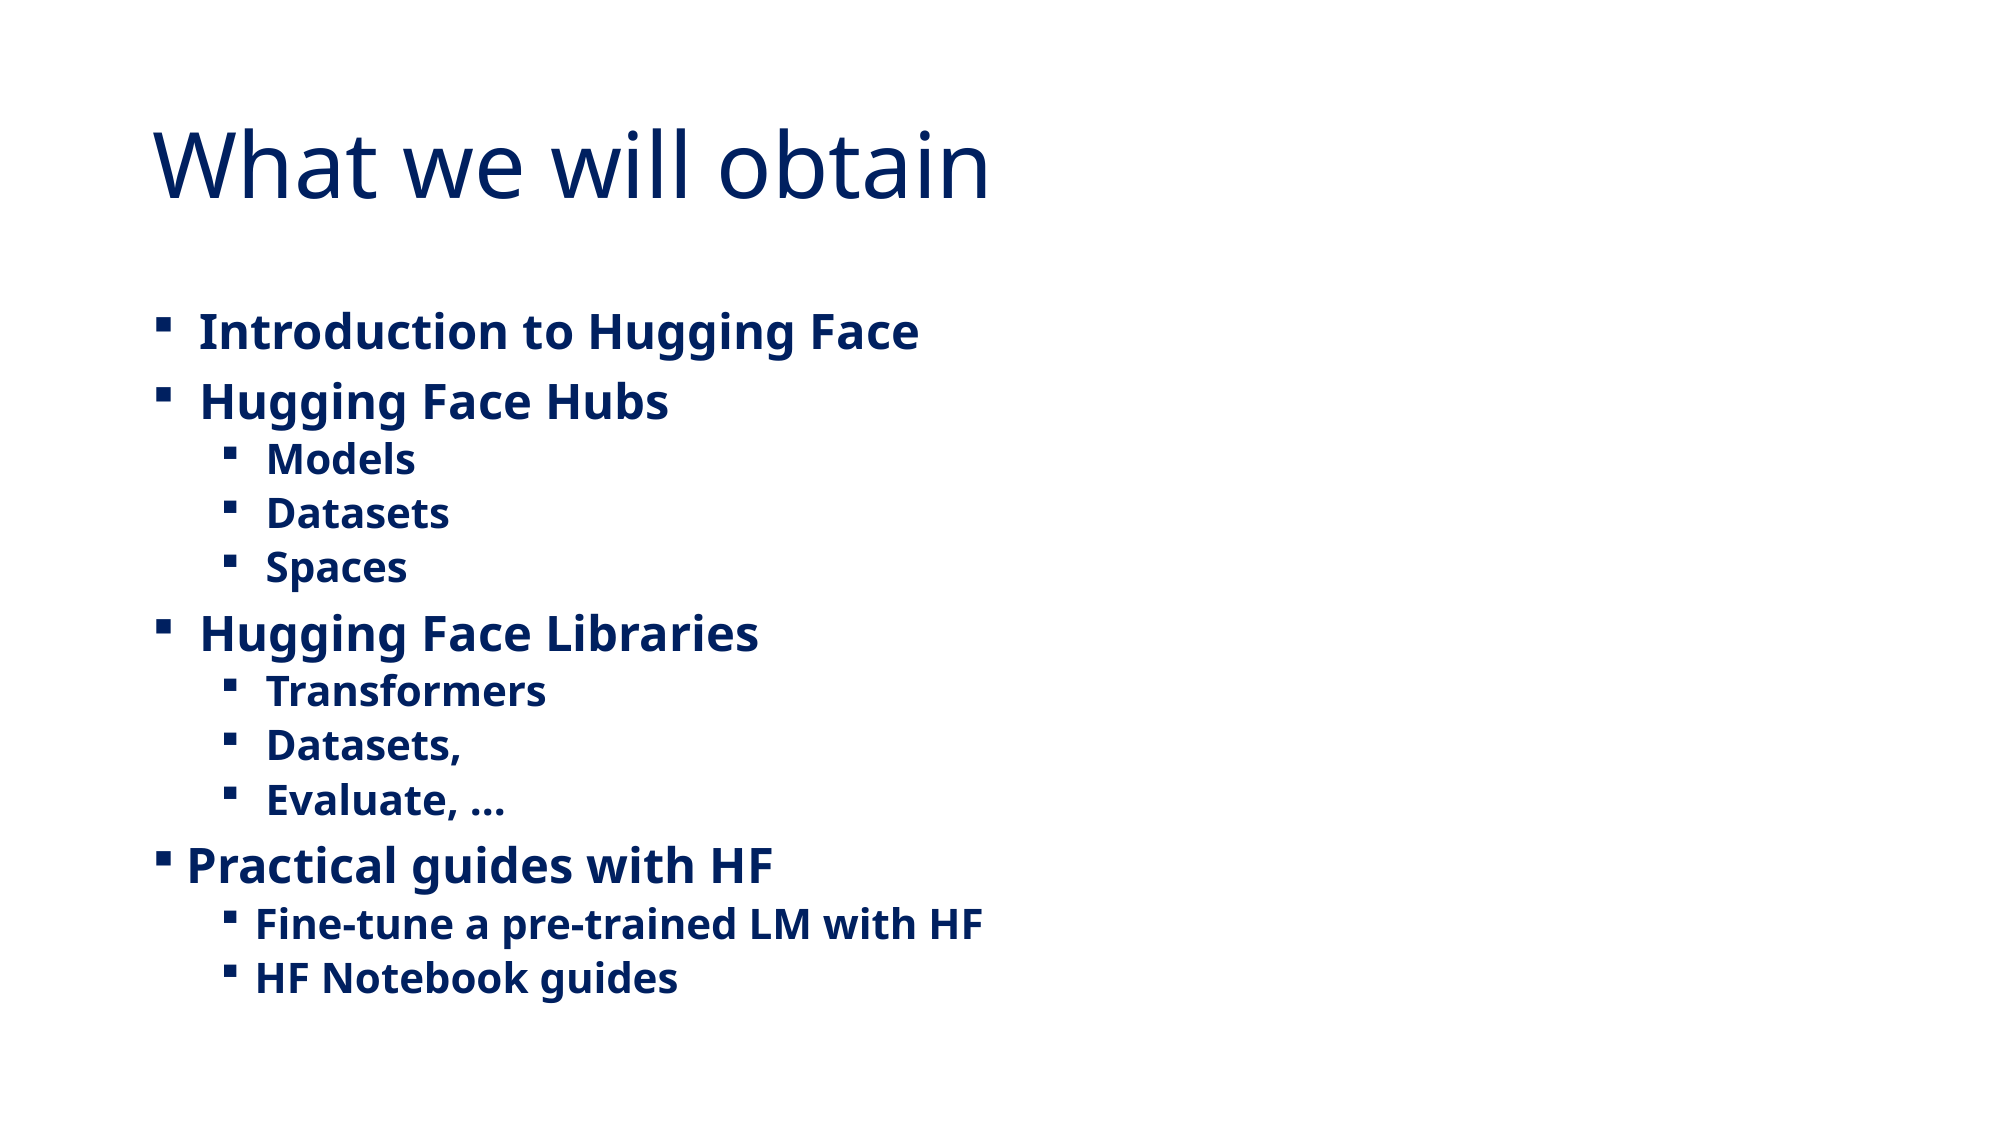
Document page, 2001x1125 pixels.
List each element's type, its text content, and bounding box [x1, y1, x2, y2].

title What we will obtain [137, 59, 1863, 278]
list Introduction to Hugging Face Hugging Face Hubs Models Datasets Spaces Hugging Face Libraries Transformers Datasets, Evaluate, … Practical guides with HF Fine-tune a pre-trained LM with HF HF Notebook guides [137, 299, 1863, 1014]
